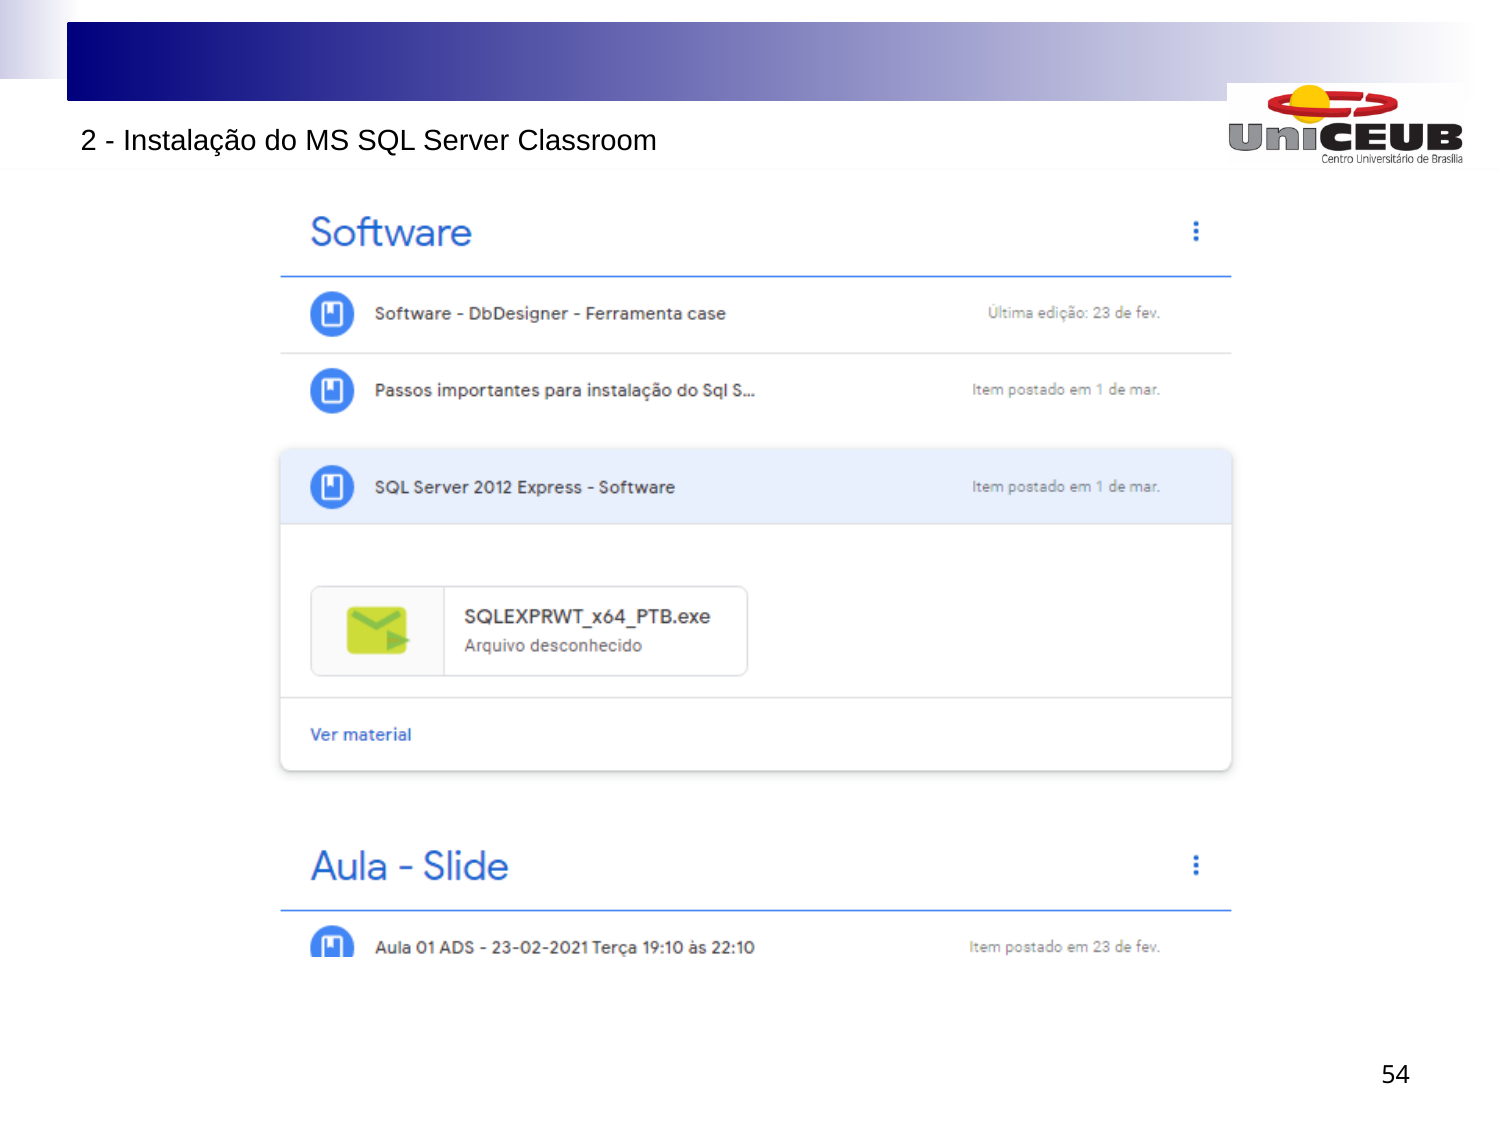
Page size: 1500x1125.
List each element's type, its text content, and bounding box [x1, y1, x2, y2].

text_box 54 [1074, 1024, 1425, 1100]
text_box 2 - Instalação do MS SQL Server Classroom [65, 114, 684, 165]
picture [1, 168, 1499, 957]
picture [1227, 83, 1464, 165]
